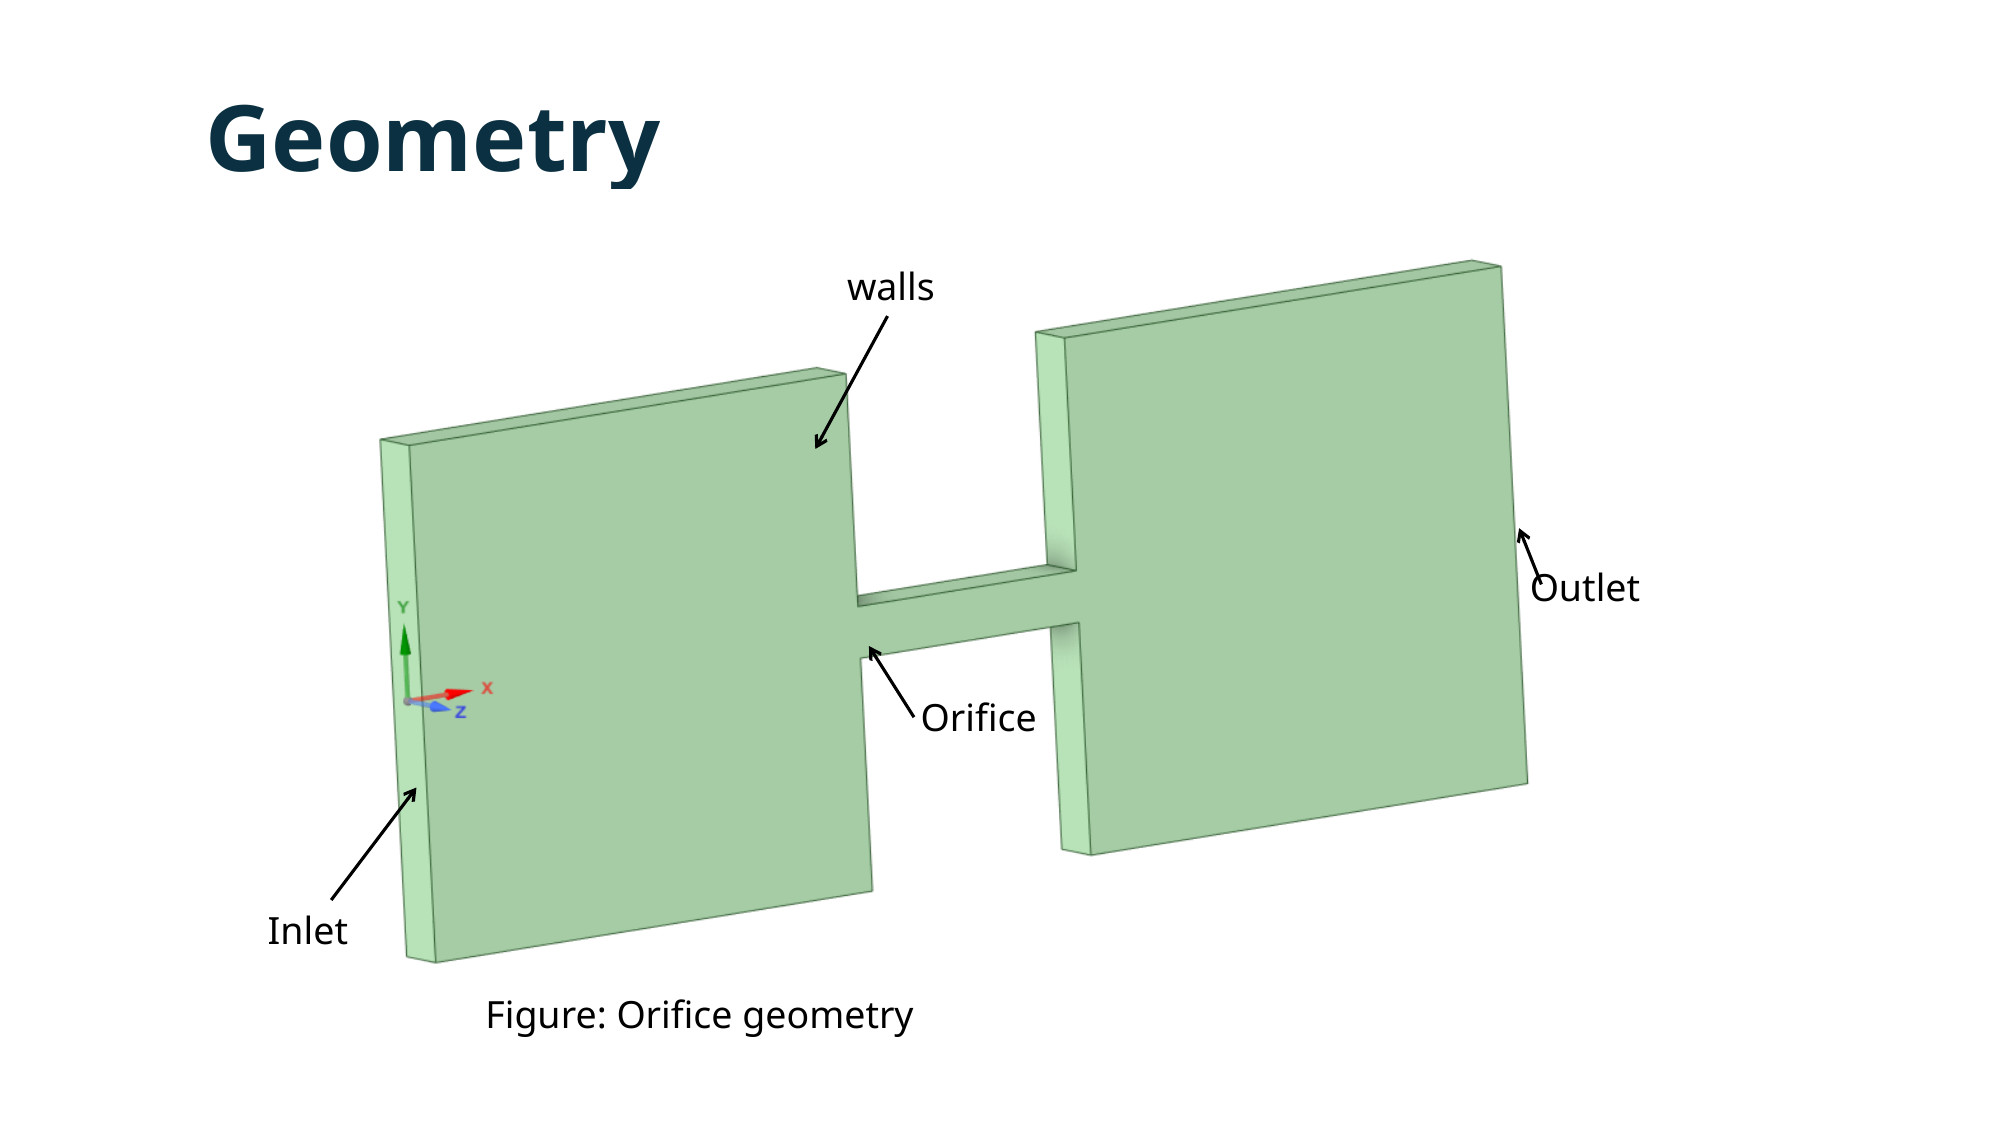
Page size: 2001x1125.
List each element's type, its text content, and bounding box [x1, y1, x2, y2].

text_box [1518, 527, 1542, 585]
text_box Geometry [190, 59, 1485, 188]
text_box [814, 315, 889, 450]
picture [161, 188, 1663, 984]
text_box Figure: Orifice geometry [470, 984, 939, 1043]
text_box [868, 645, 915, 718]
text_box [330, 787, 417, 901]
